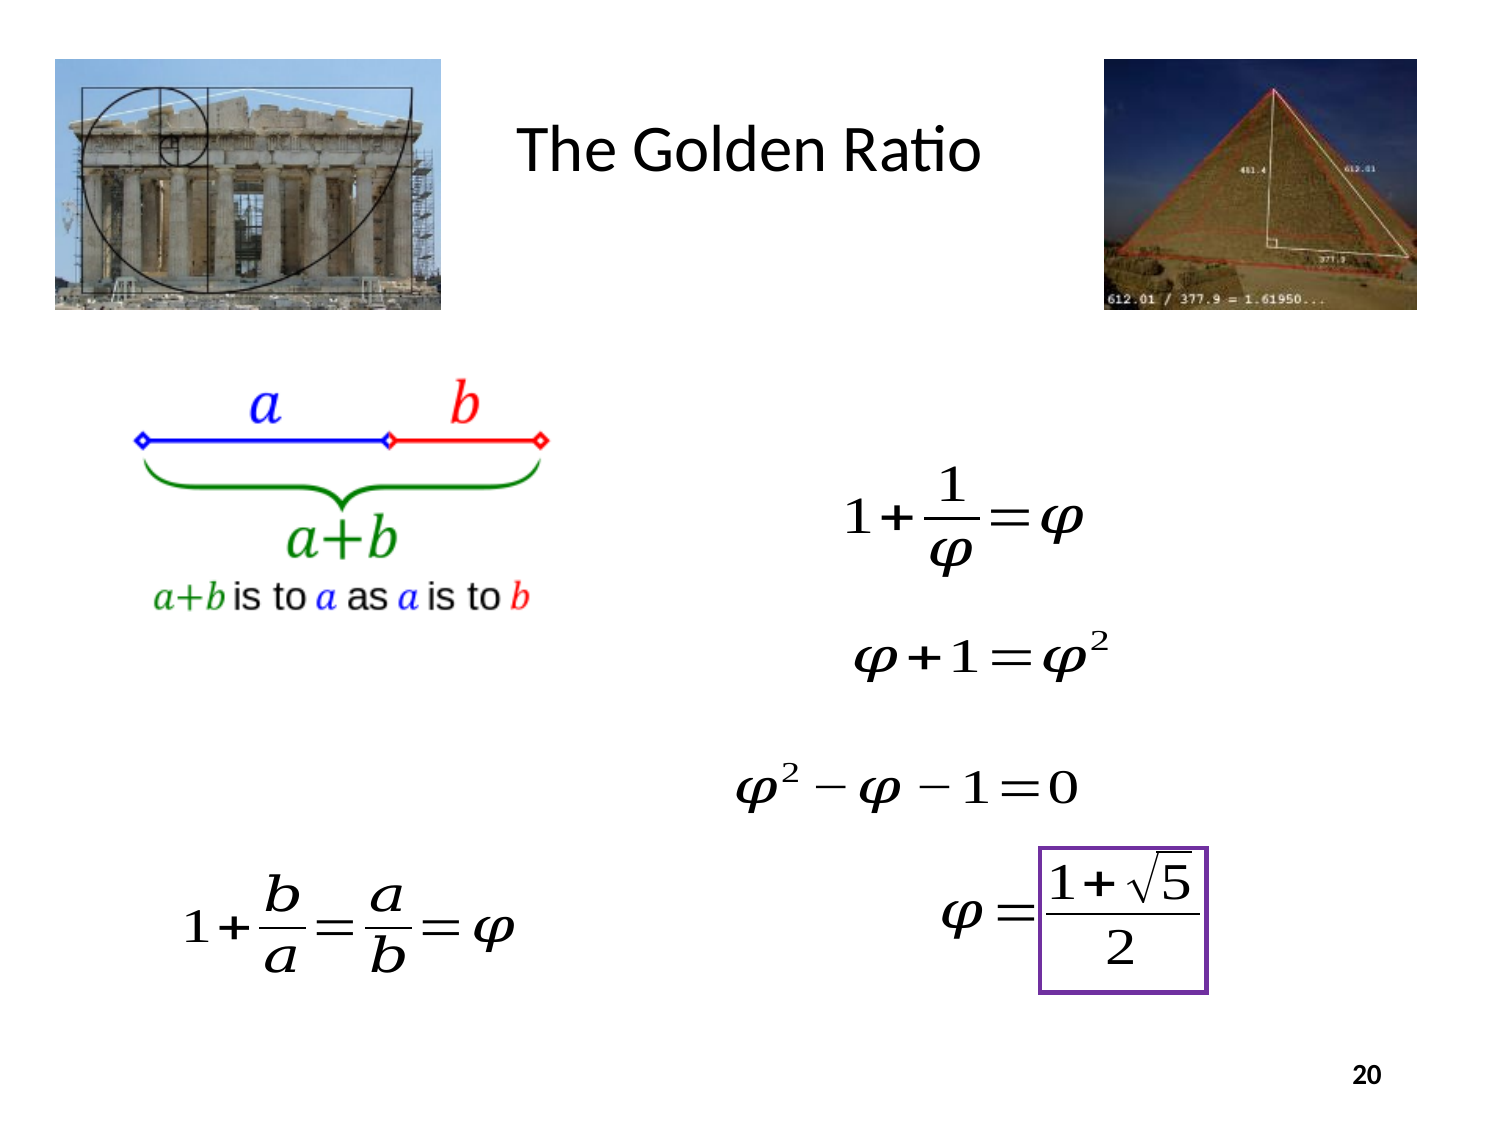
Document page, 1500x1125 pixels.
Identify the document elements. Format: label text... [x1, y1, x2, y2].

title The Golden Ratio [441, 59, 1104, 241]
picture [55, 59, 441, 310]
picture [116, 365, 568, 627]
slide_number 20 [1059, 1042, 1397, 1103]
text_box [1039, 847, 1208, 994]
picture [1104, 59, 1417, 310]
